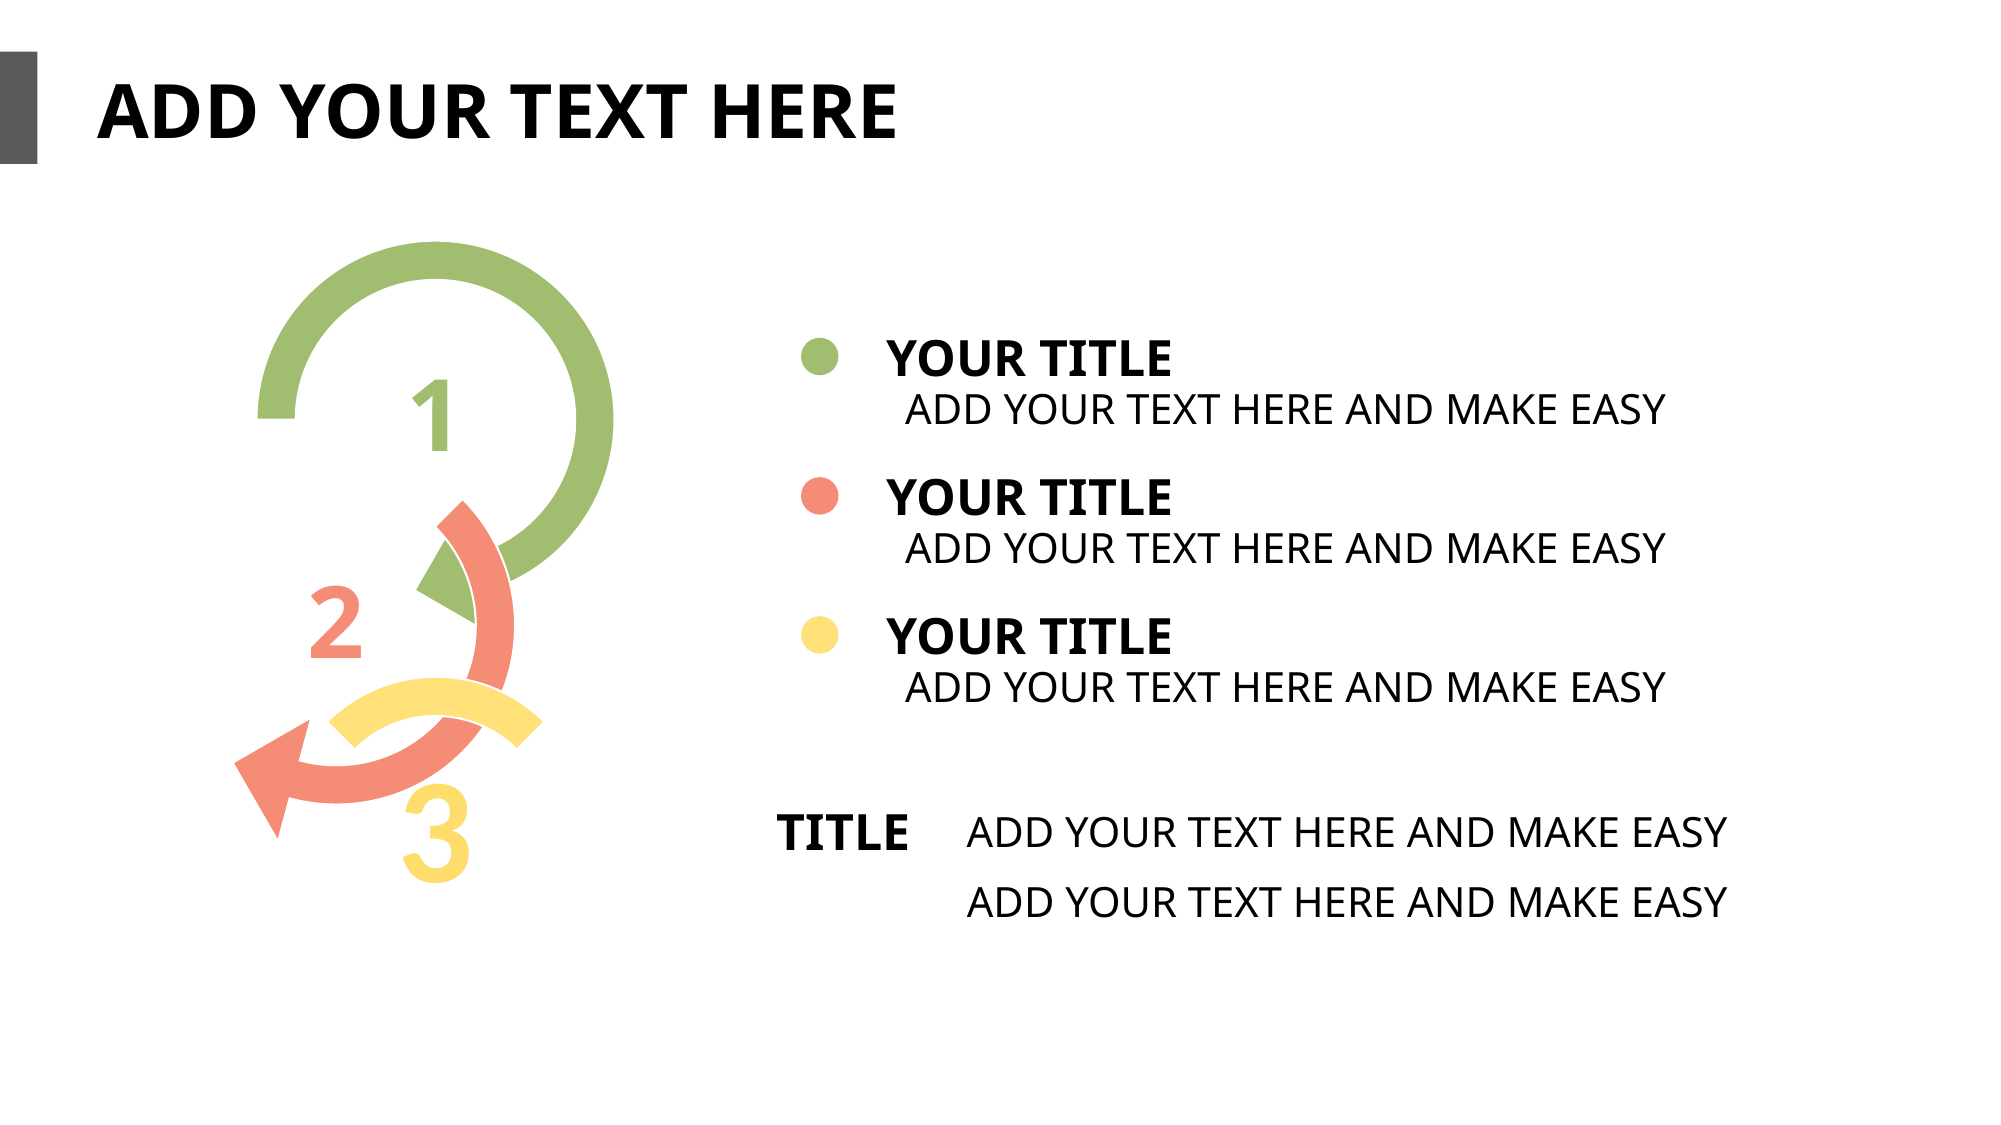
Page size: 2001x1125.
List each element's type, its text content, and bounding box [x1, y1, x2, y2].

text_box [865, 597, 1707, 720]
text_box [0, 51, 38, 164]
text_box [865, 457, 1707, 581]
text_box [865, 318, 1707, 441]
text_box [0, 240, 944, 985]
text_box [760, 792, 1768, 935]
text_box ADD YOUR TEXT HERE [82, 55, 915, 161]
